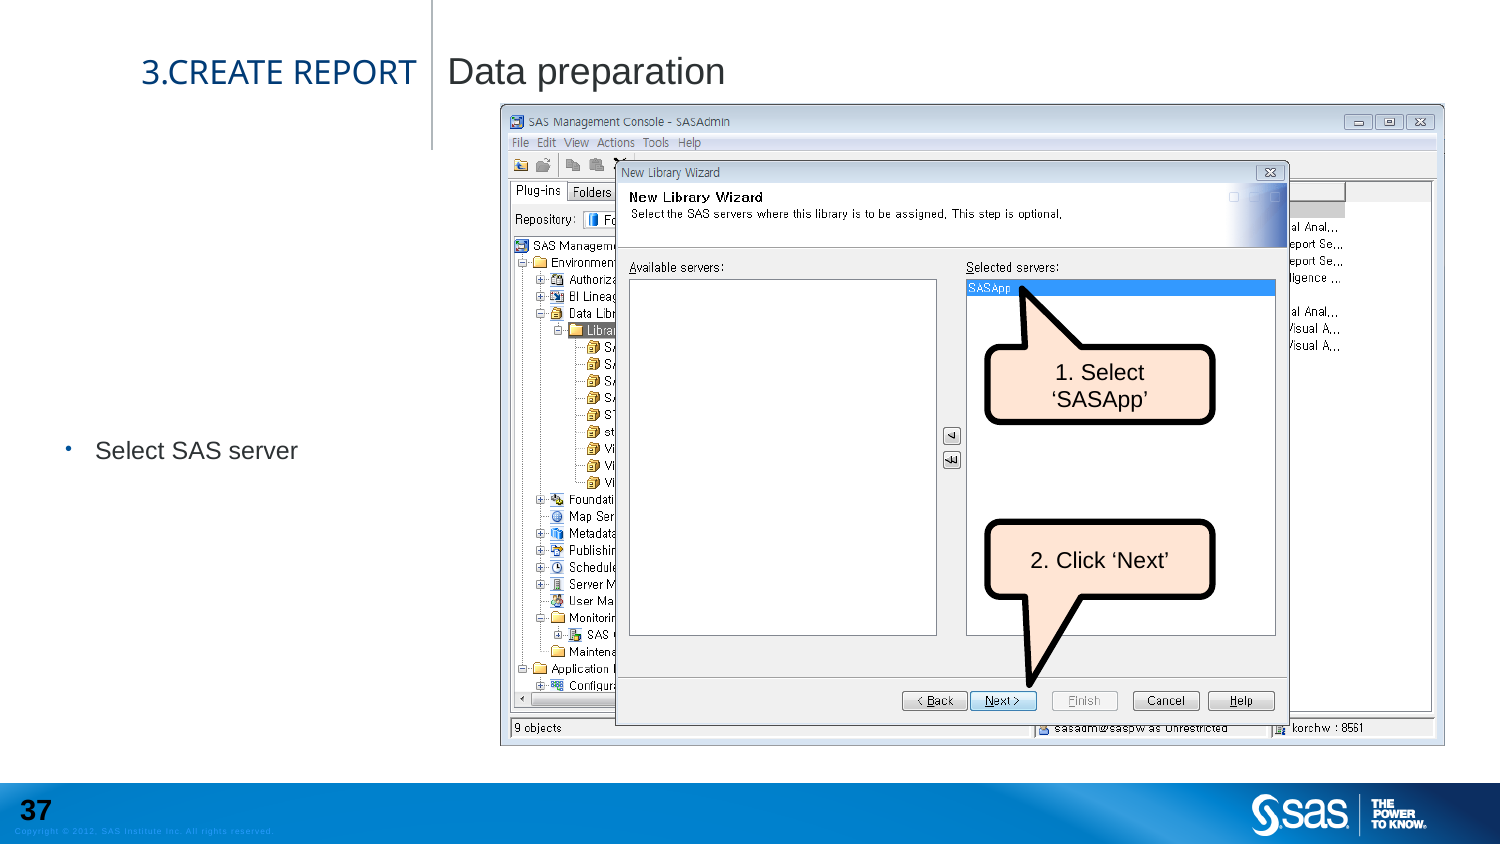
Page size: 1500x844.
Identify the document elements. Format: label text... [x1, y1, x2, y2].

list Data preparation [432, 39, 1426, 100]
picture [499, 103, 1446, 746]
picture [0, 783, 1500, 844]
list Select SAS server [50, 420, 496, 472]
title 3.Create report [19, 43, 432, 99]
